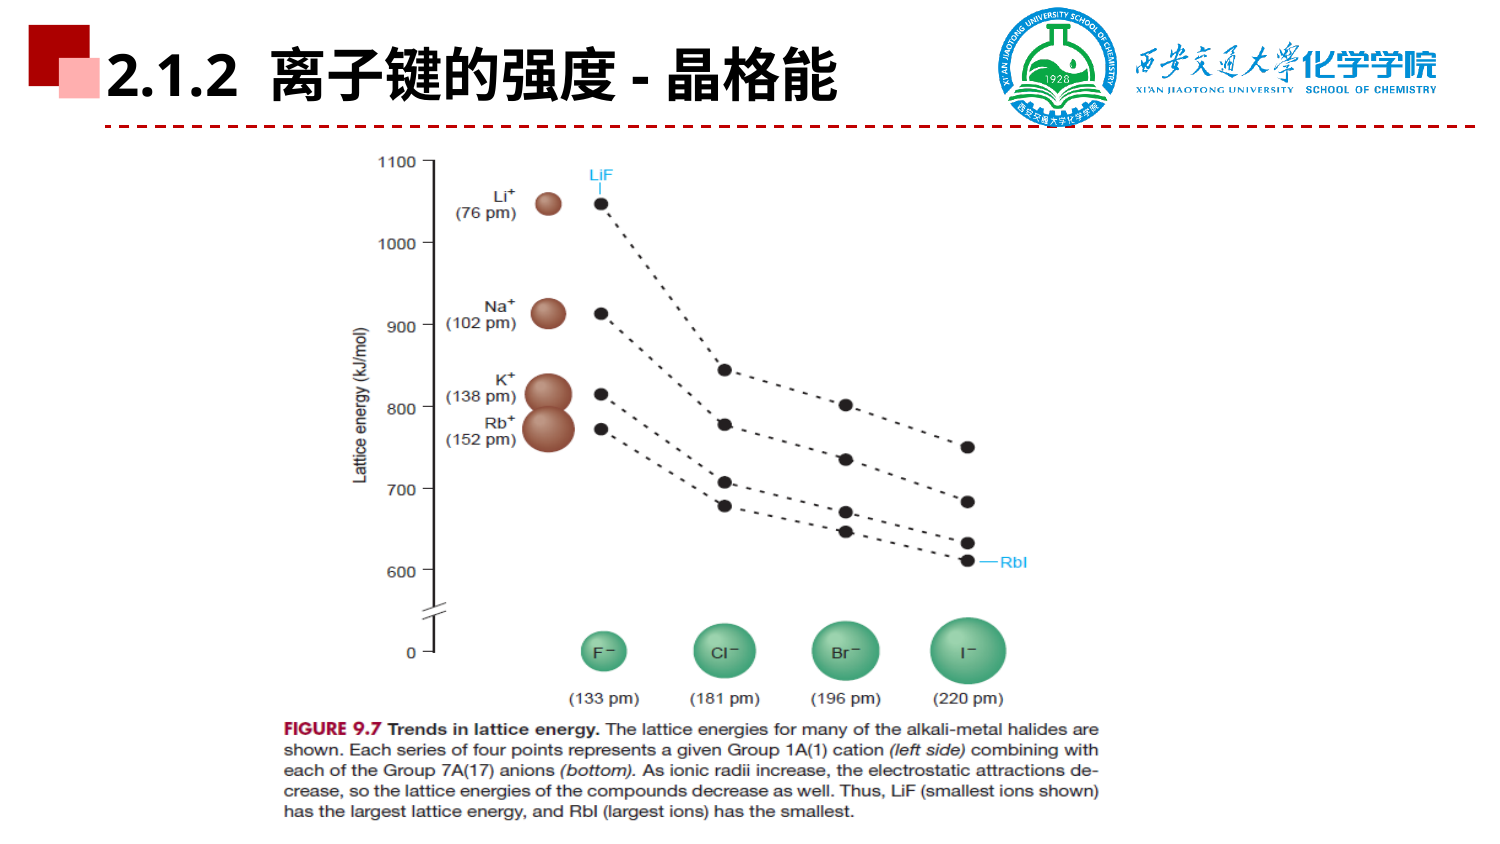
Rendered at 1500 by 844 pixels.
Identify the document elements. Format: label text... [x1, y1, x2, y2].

picture [998, 7, 1049, 57]
picture [998, 7, 1436, 127]
text_box 2.1.2 离子键的强度-晶格能 [91, 30, 904, 116]
picture [277, 146, 1117, 844]
